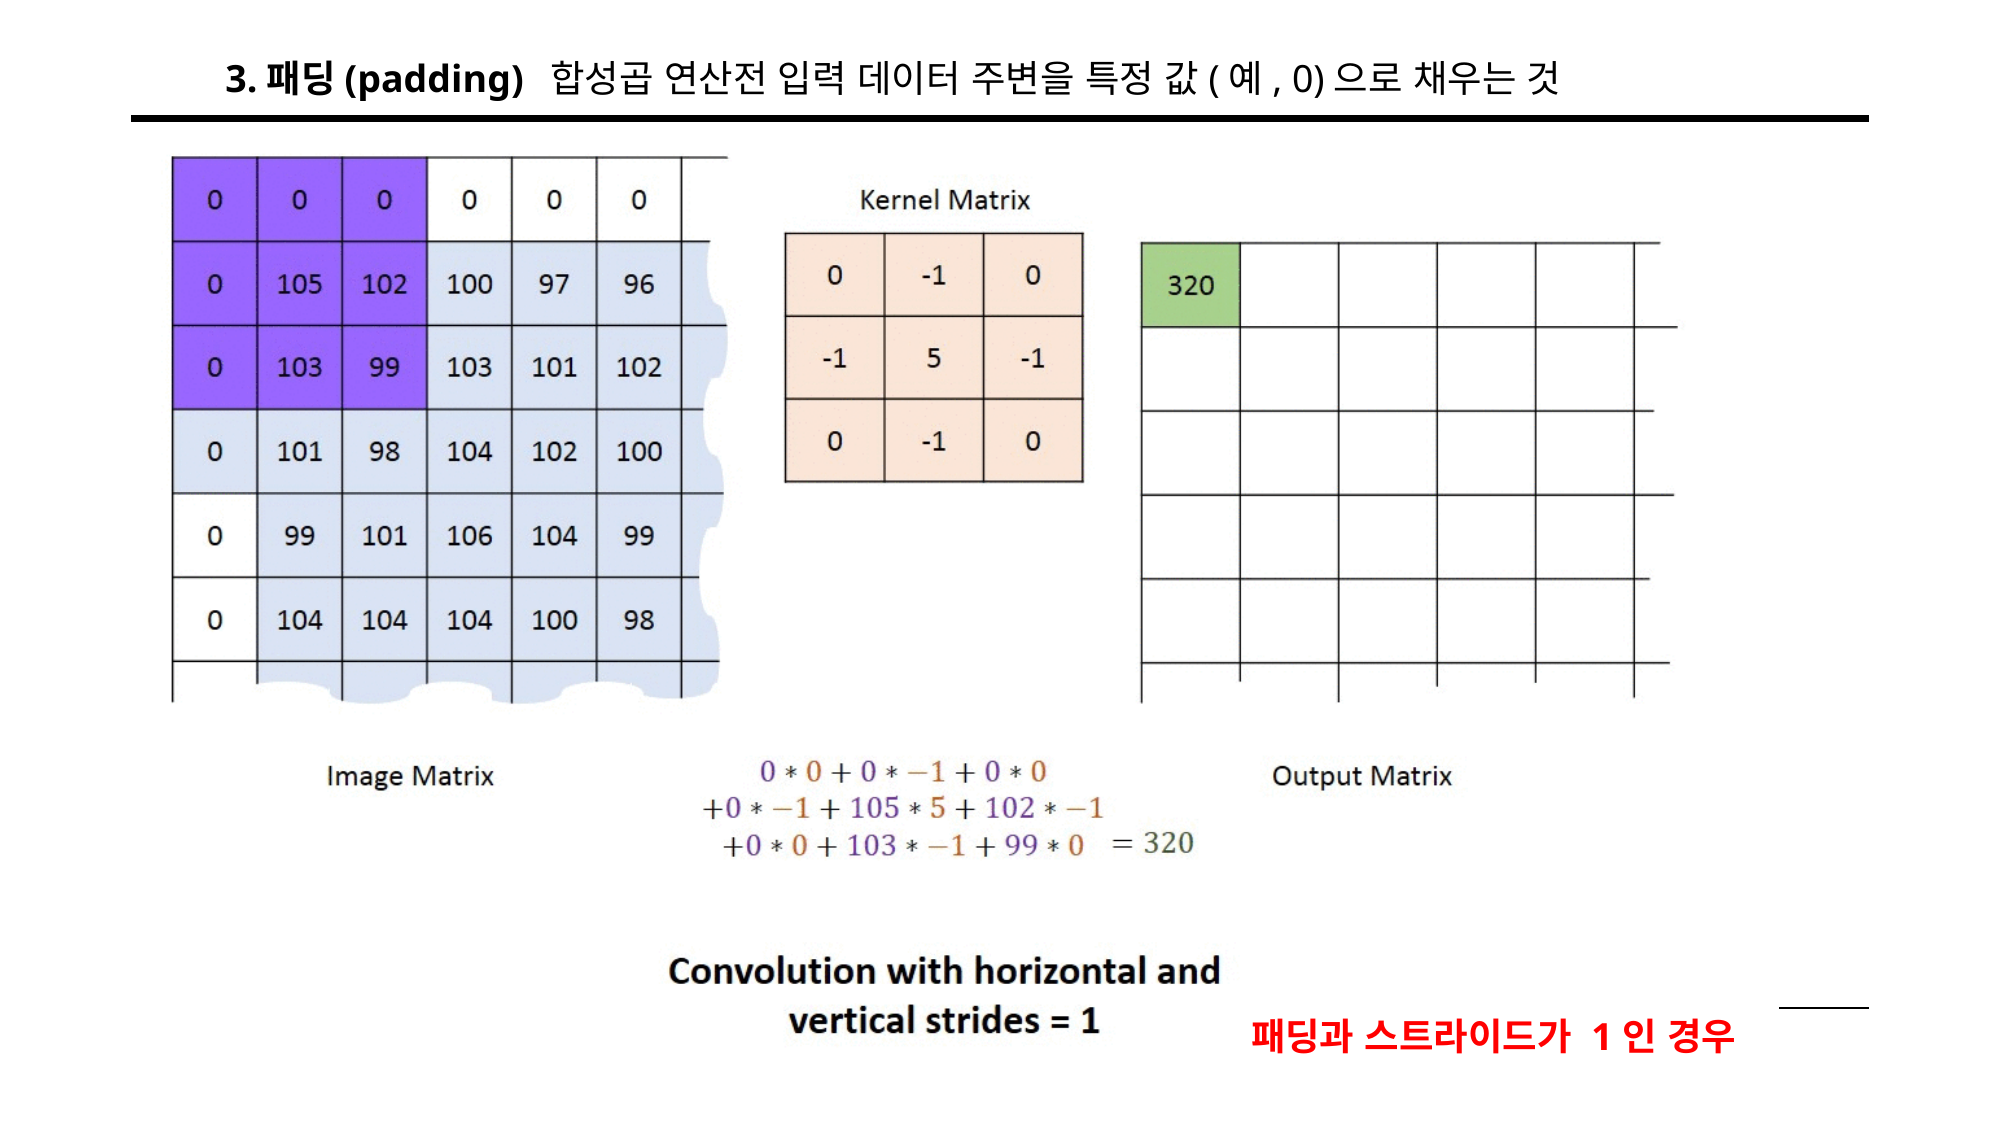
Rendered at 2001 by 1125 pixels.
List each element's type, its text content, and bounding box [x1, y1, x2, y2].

text_box 합성곱 연산전 입력 데이터 주변을 특정 값(예, 0)으로 채우는 것 [995, 47, 1698, 108]
text_box 3.패딩(padding) [210, 47, 995, 108]
picture [120, 133, 1779, 1067]
